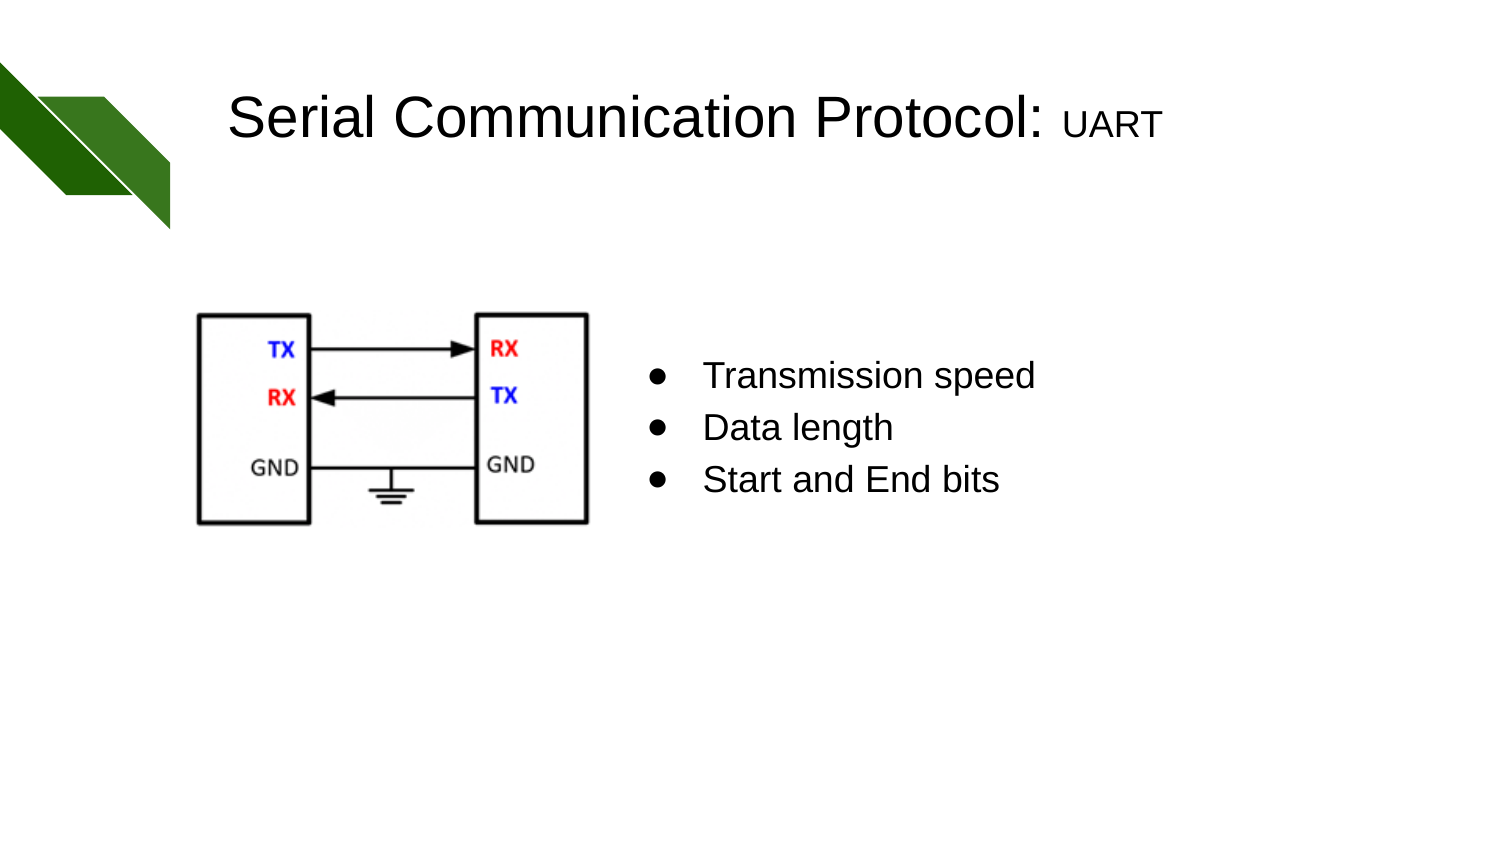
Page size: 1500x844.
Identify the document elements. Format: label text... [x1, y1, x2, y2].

title Serial Communication Protocol: UART [212, 64, 1368, 215]
picture [194, 310, 595, 528]
list Transmission speed Data length Start and End bits [612, 329, 1368, 735]
